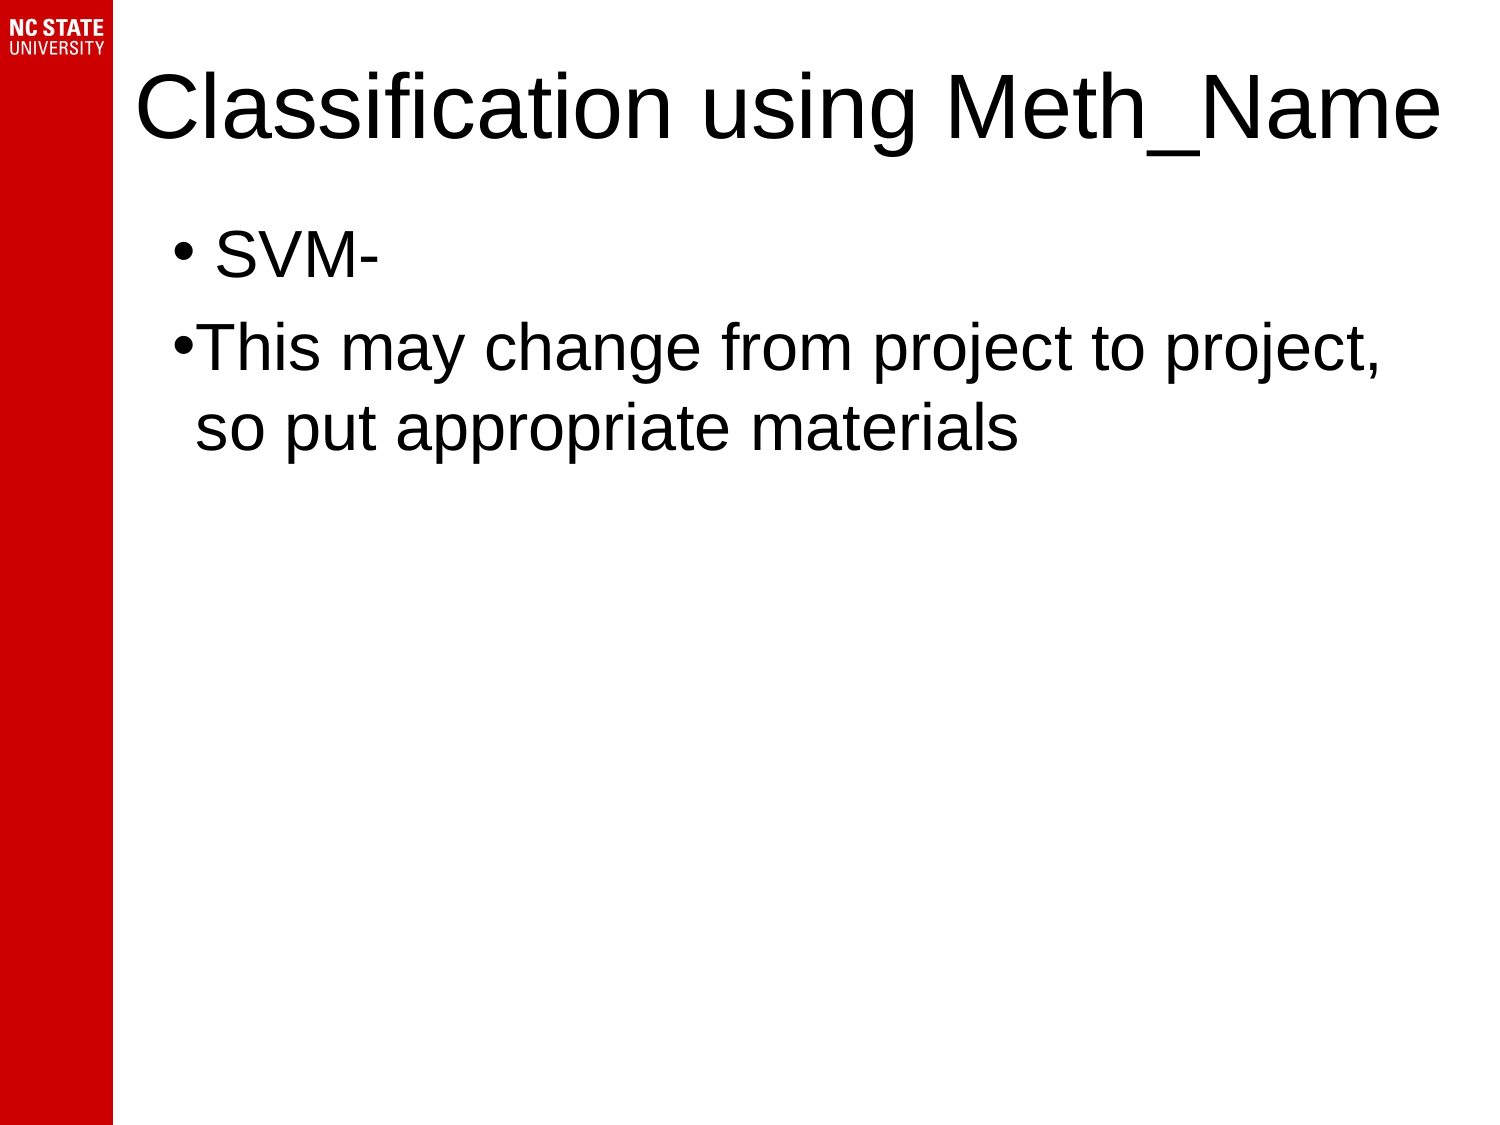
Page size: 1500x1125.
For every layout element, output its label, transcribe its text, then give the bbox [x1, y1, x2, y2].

title Classification using Meth_Name [119, 8, 1500, 196]
picture [0, 0, 113, 1125]
list SVM- This may change from project to project, so put appropriate materials [124, 195, 1478, 1094]
